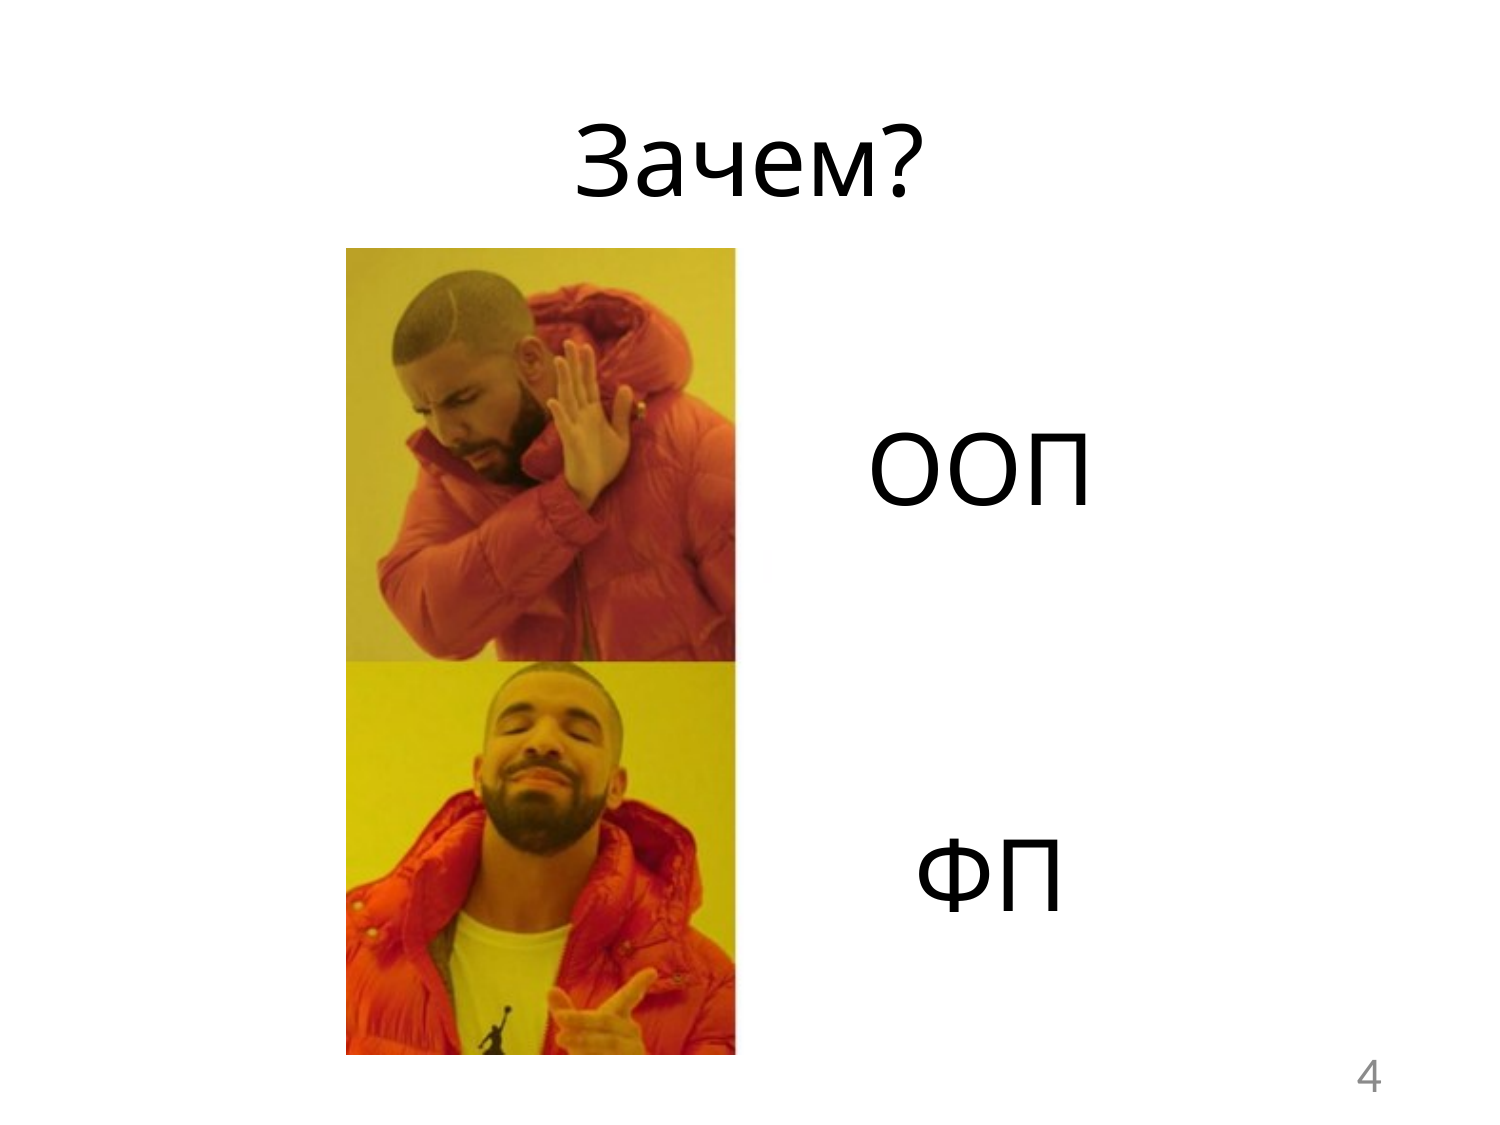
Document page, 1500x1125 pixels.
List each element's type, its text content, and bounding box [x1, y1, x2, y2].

picture [346, 248, 1154, 1056]
slide_number 4 [1059, 1042, 1397, 1103]
text_box Зачем? [559, 88, 940, 224]
